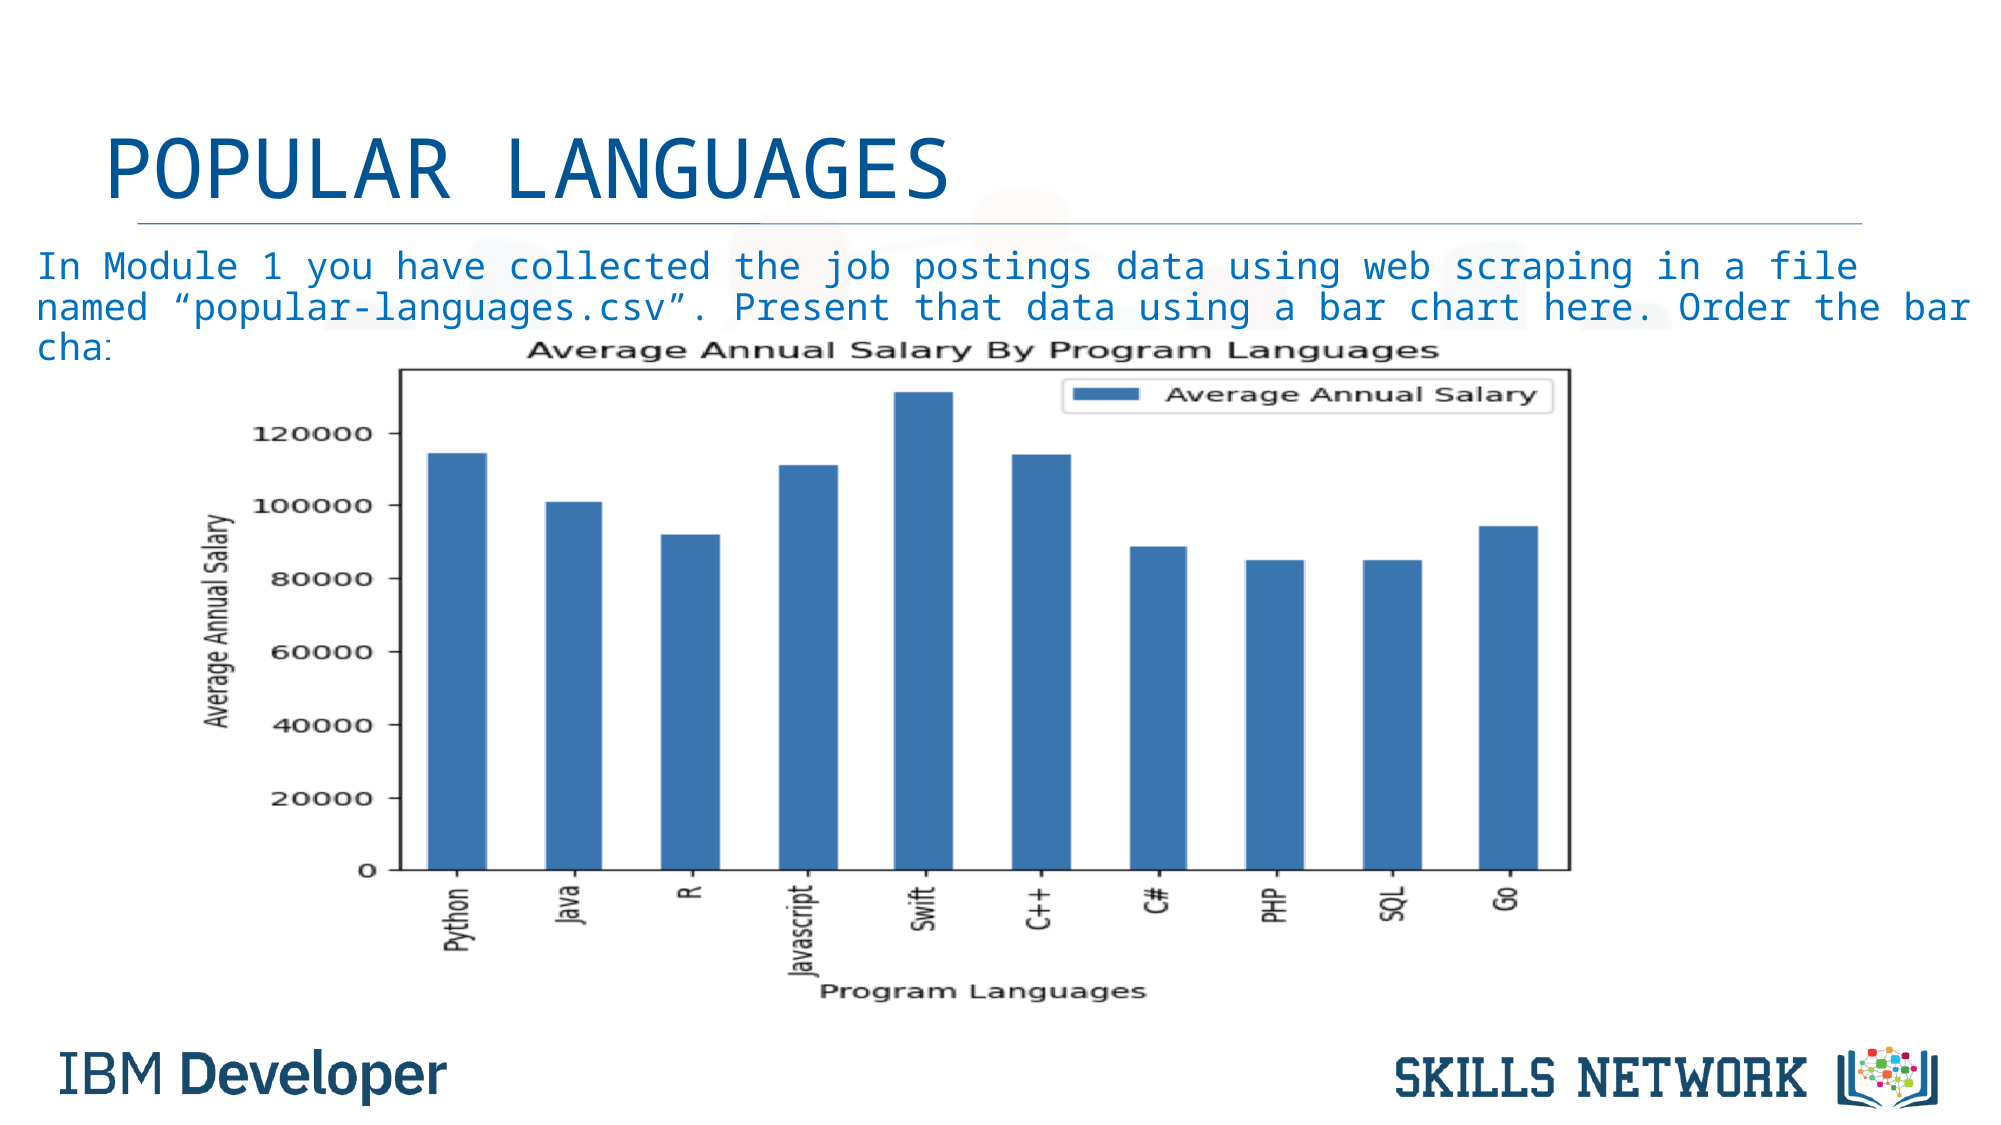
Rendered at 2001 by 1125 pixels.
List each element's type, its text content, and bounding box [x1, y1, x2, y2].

list In Module 1 you have collected the job postings data using web scraping in a file named “popular-languages.csv”. Present that data using a bar chart here. Order the bar chart in the descending order of salary. [21, 239, 2000, 411]
picture [1390, 1045, 1945, 1111]
picture [55, 1045, 459, 1108]
title POPULAR LANGUAGES [88, 62, 1061, 239]
picture [110, 330, 1847, 1027]
